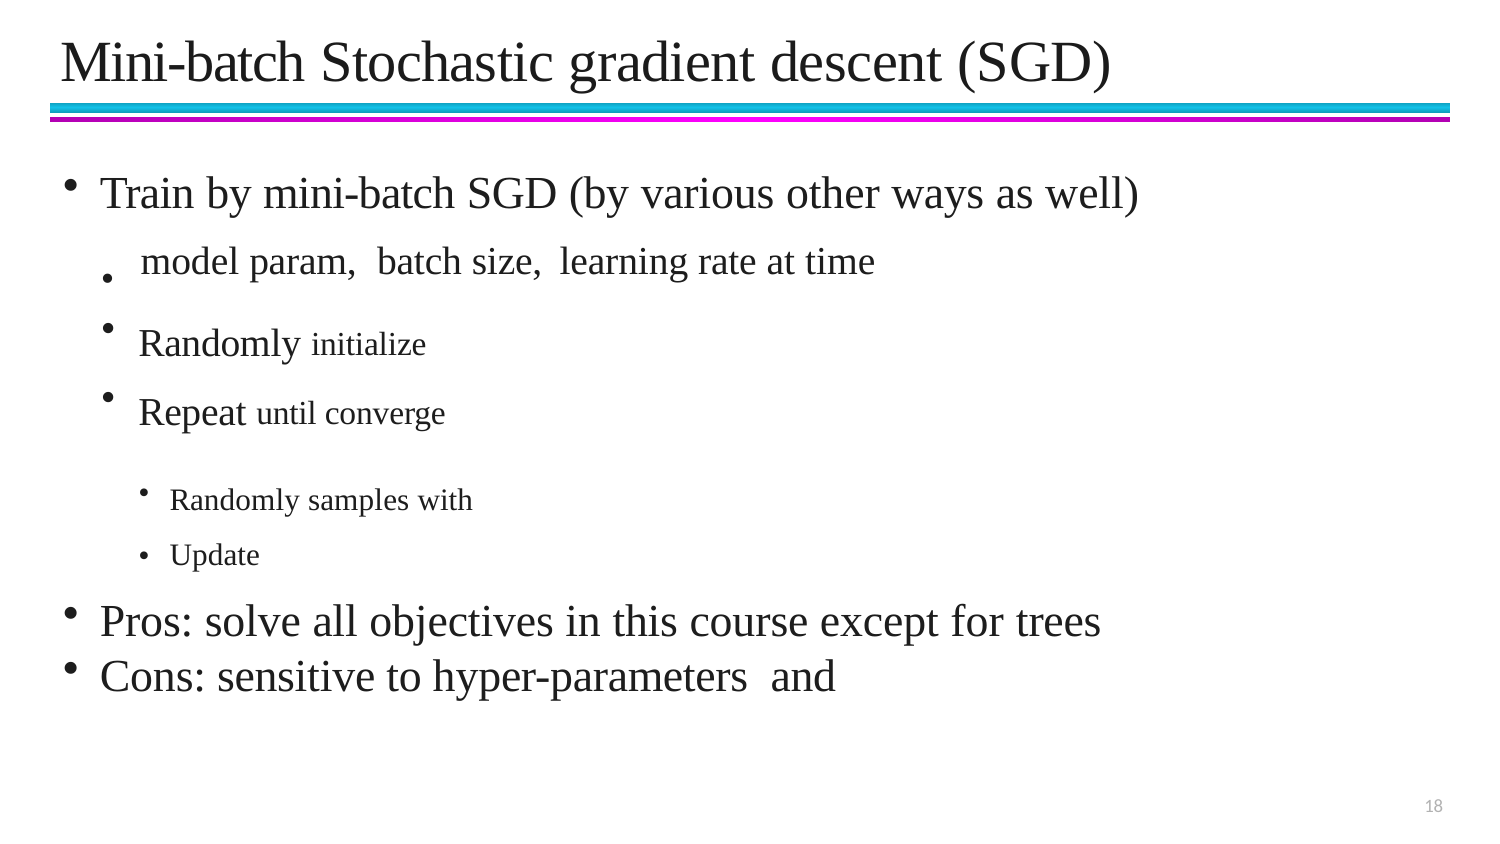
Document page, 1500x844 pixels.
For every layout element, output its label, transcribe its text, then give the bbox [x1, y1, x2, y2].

text_box • • [136, 469, 151, 573]
text_box • [98, 250, 125, 300]
slide_number 18 [1105, 782, 1444, 827]
text_box Train by mini-batch SGD (by various other ways as well) [61, 160, 1288, 218]
title Mini-batch Stochastic gradient descent (SGD) [58, 0, 1241, 129]
